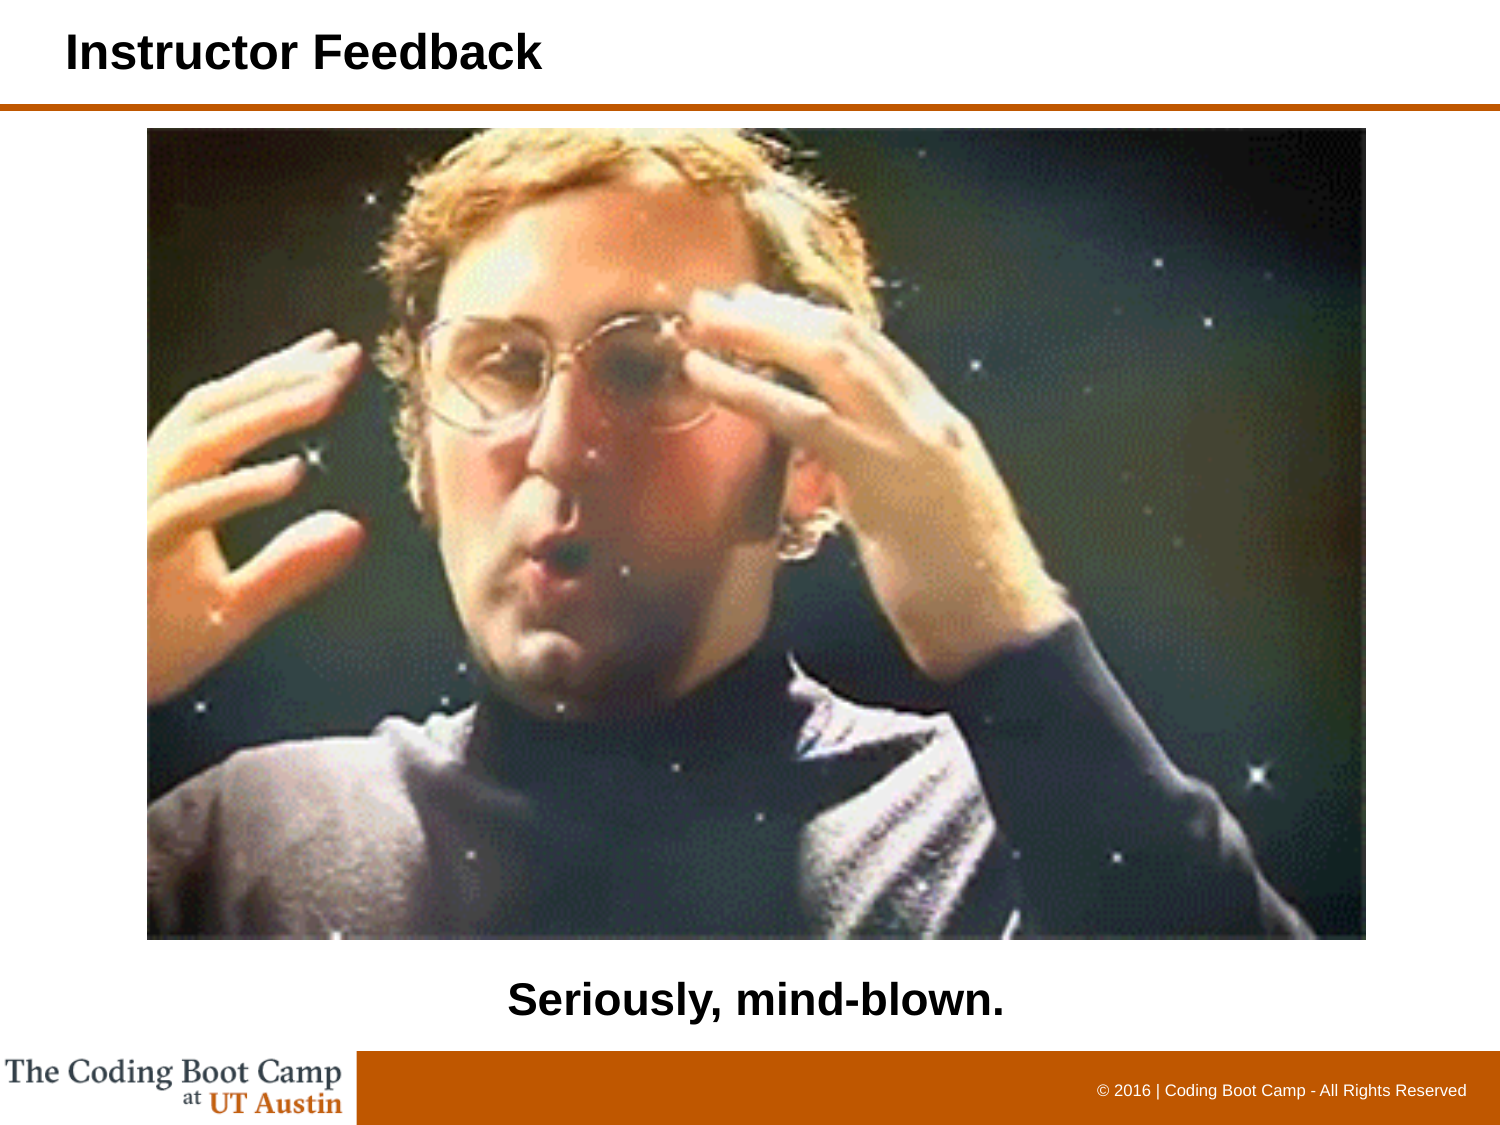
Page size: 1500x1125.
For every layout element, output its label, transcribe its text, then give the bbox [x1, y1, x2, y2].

title Instructor Feedback [50, 0, 948, 108]
picture [147, 128, 1366, 940]
text_box Seriously, mind-blown. [49, 954, 1463, 1032]
picture [0, 1050, 357, 1125]
